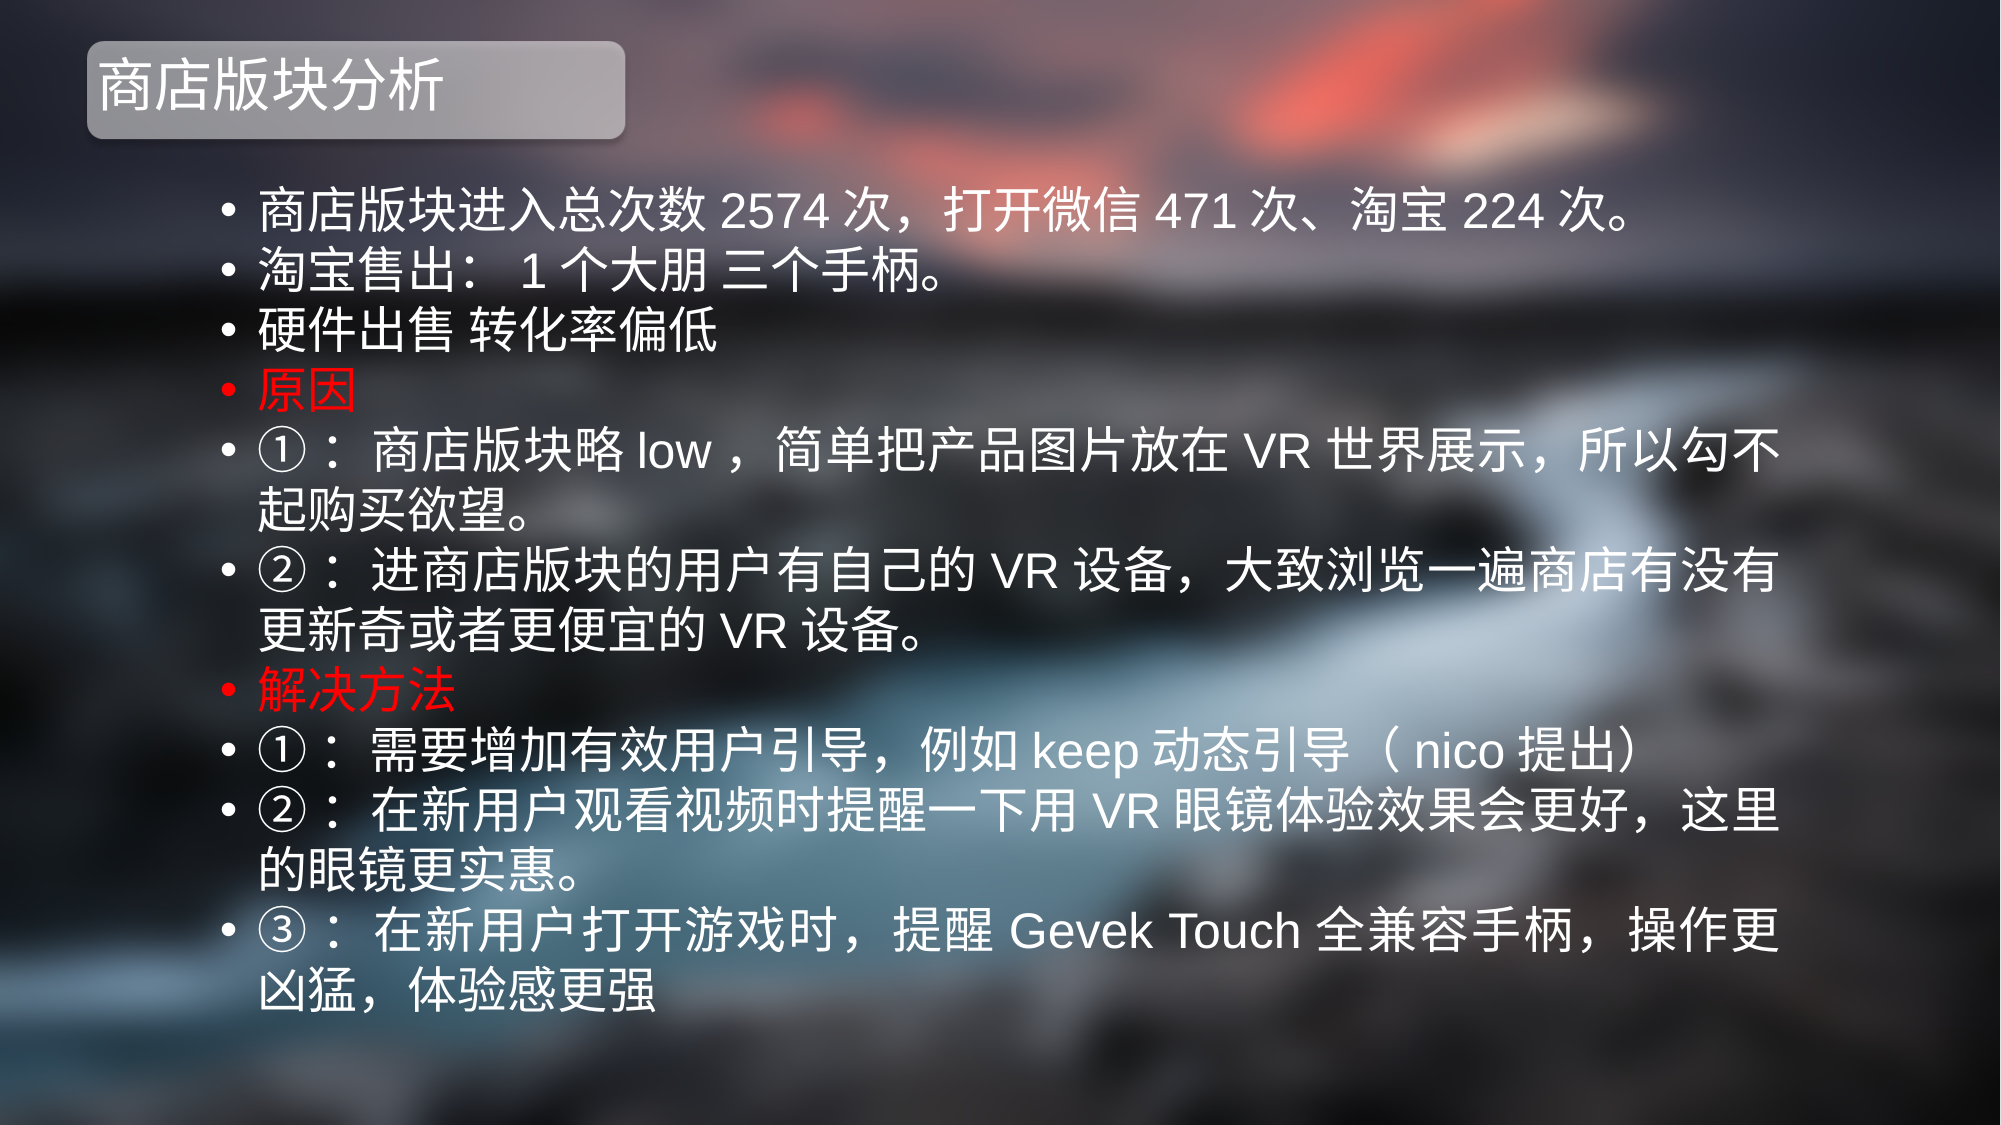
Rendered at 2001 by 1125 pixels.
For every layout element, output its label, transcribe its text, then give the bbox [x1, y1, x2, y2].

list 商店版块进入总次数2574次，打开微信471次、淘宝224次。 淘宝售出：1个大朋 三个手柄。 硬件出售 转化率偏低 原因 ①：商店版块略low，简单把产品图片放在VR世界展示，所以勾不起购买欲望。 ②：进商店版块的用户有自己的VR设备，大致浏览一遍商店有没有更新奇或者更便宜的VR设备。 解决方法 ①：需要增加有效用户引导，例如keep动态引导（nico提出） ②：在新用户观看视频时提醒一下用VR眼镜体验效果会更好，这里的眼镜更实惠。 ③：在新用户打开游戏时，提醒Gevek Touch全兼容手柄，操作更凶猛，体验感更强 [205, 171, 1796, 1114]
picture [0, 0, 2001, 1125]
title 商店版块分析 [81, 0, 619, 175]
